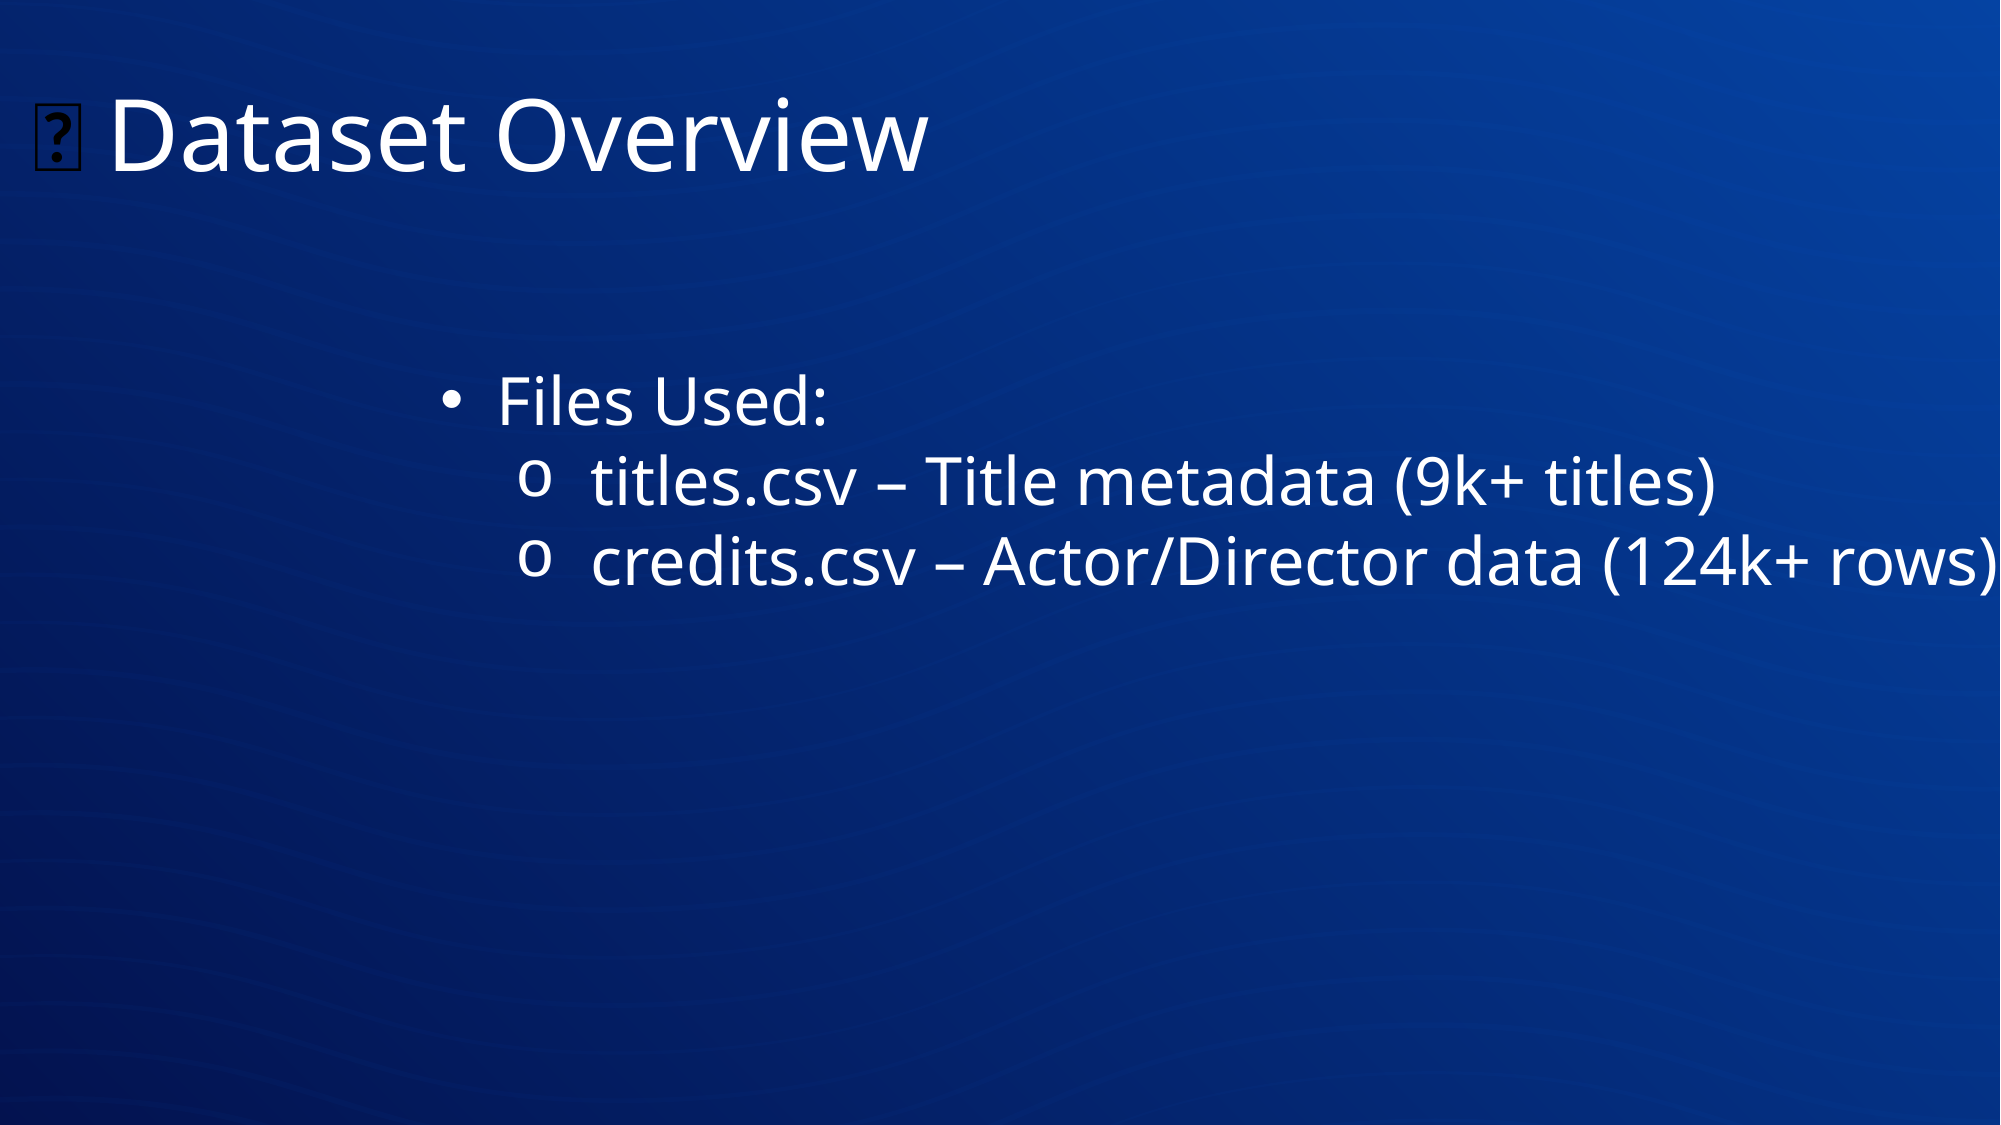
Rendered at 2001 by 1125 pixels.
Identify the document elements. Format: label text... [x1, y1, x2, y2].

text_box 📂 Dataset Overview [18, 79, 1451, 199]
text_box Files Used: titles.csv – Title metadata (9k+ titles) credits.csv – Actor/Director data (124k+ rows) [425, 351, 2000, 606]
